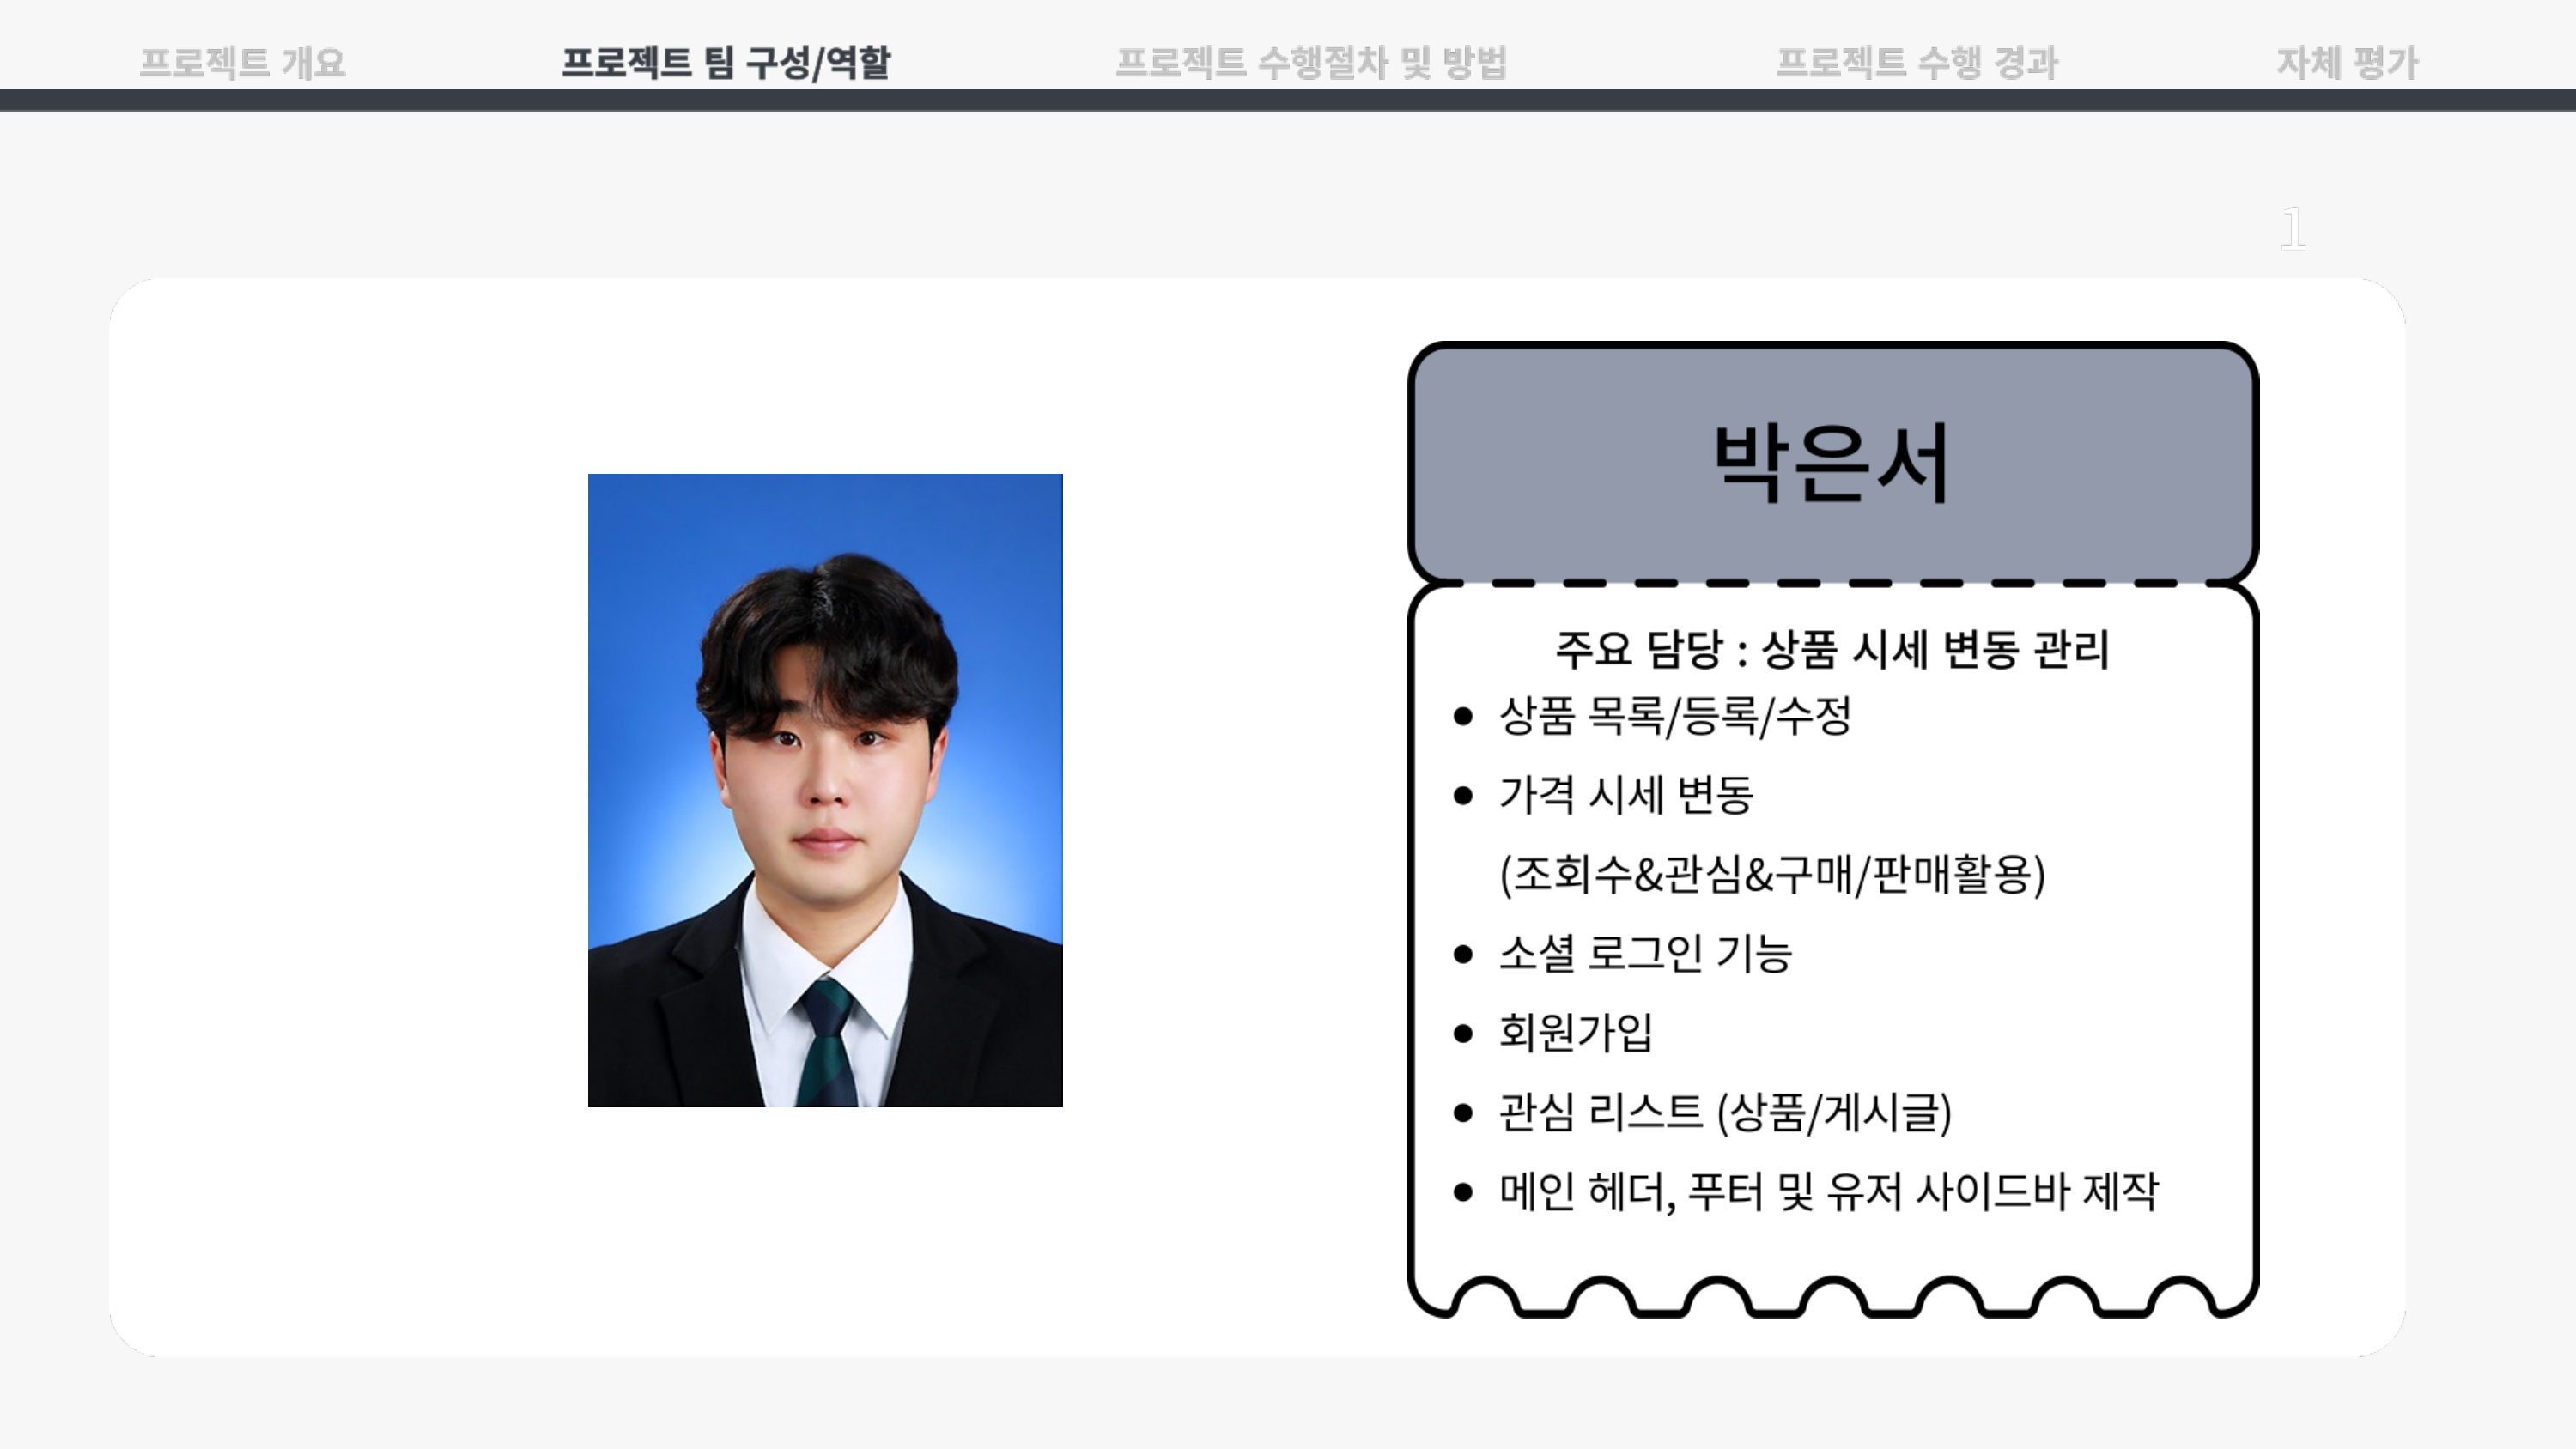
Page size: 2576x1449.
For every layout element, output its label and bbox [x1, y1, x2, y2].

picture [0, 24, 2576, 171]
picture [108, 149, 2407, 1358]
